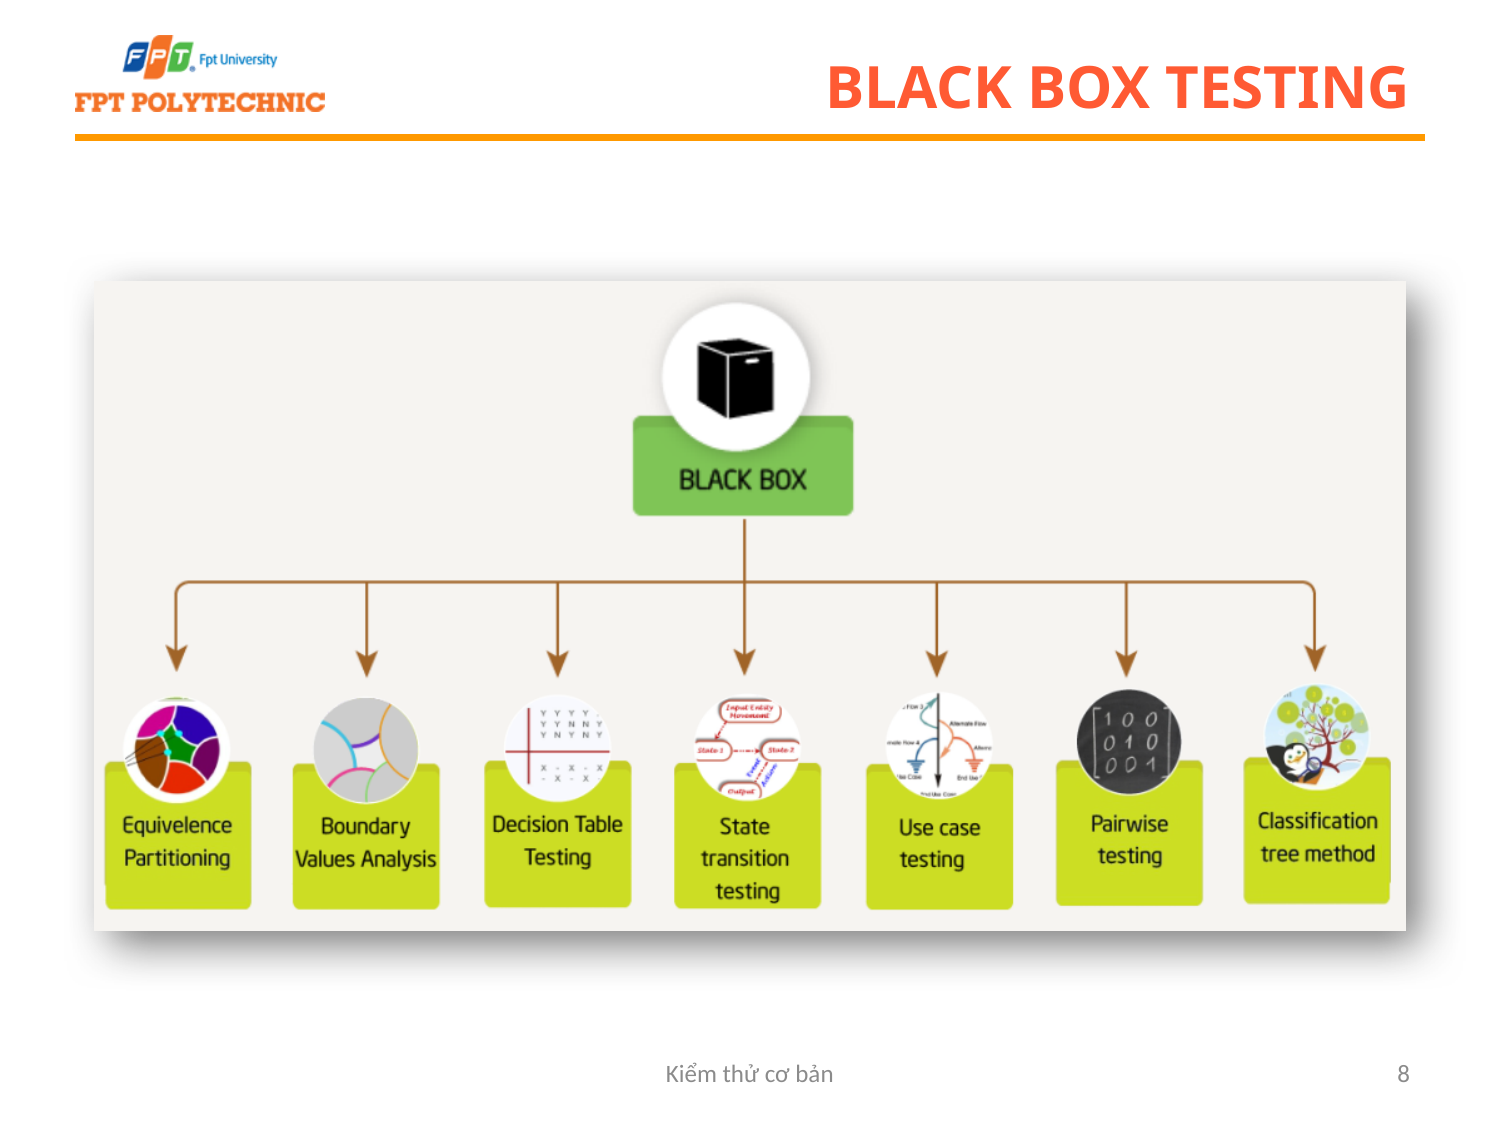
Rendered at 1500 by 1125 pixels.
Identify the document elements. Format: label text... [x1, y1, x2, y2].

title Black Box testing [337, 45, 1425, 125]
footer Kiểm thử cơ bản [512, 1042, 988, 1103]
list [93, 281, 1406, 931]
picture [75, 35, 325, 112]
slide_number 8 [1074, 1042, 1425, 1103]
